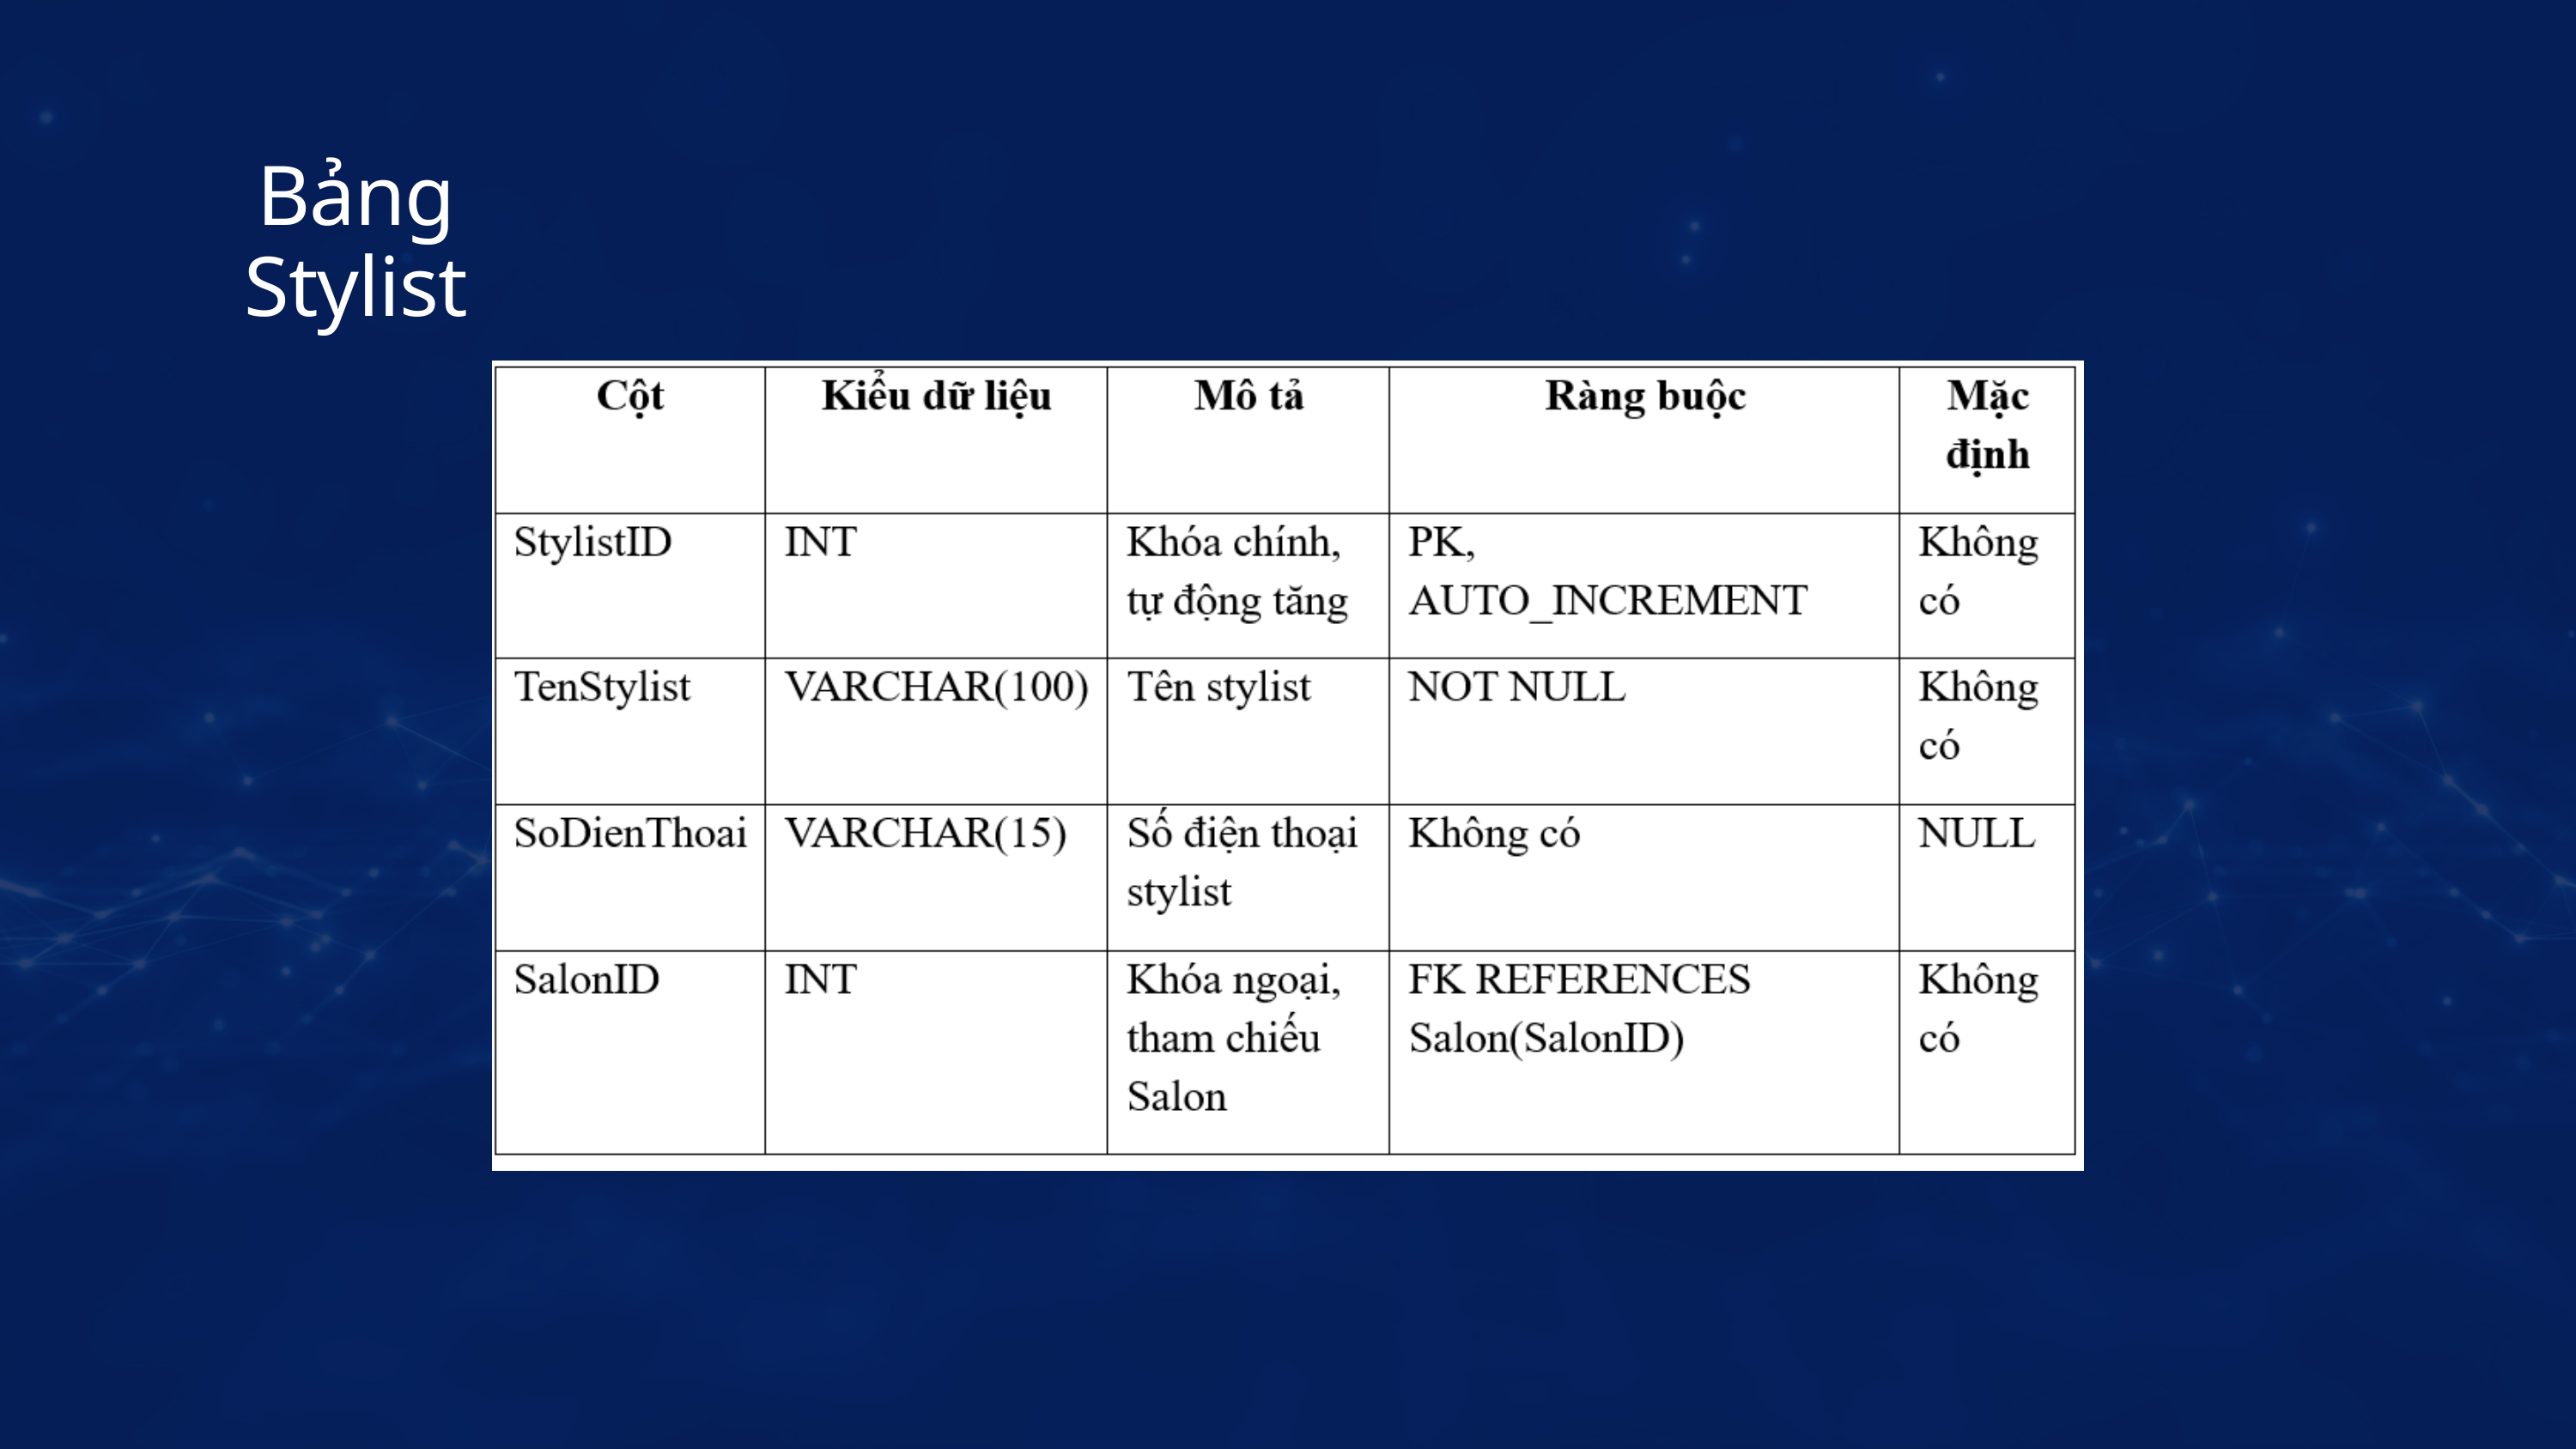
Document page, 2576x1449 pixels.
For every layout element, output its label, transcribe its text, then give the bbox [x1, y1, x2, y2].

text_box Bảng Stylist [144, 151, 568, 333]
text_box [492, 361, 2084, 1171]
text_box [0, 0, 2576, 1449]
